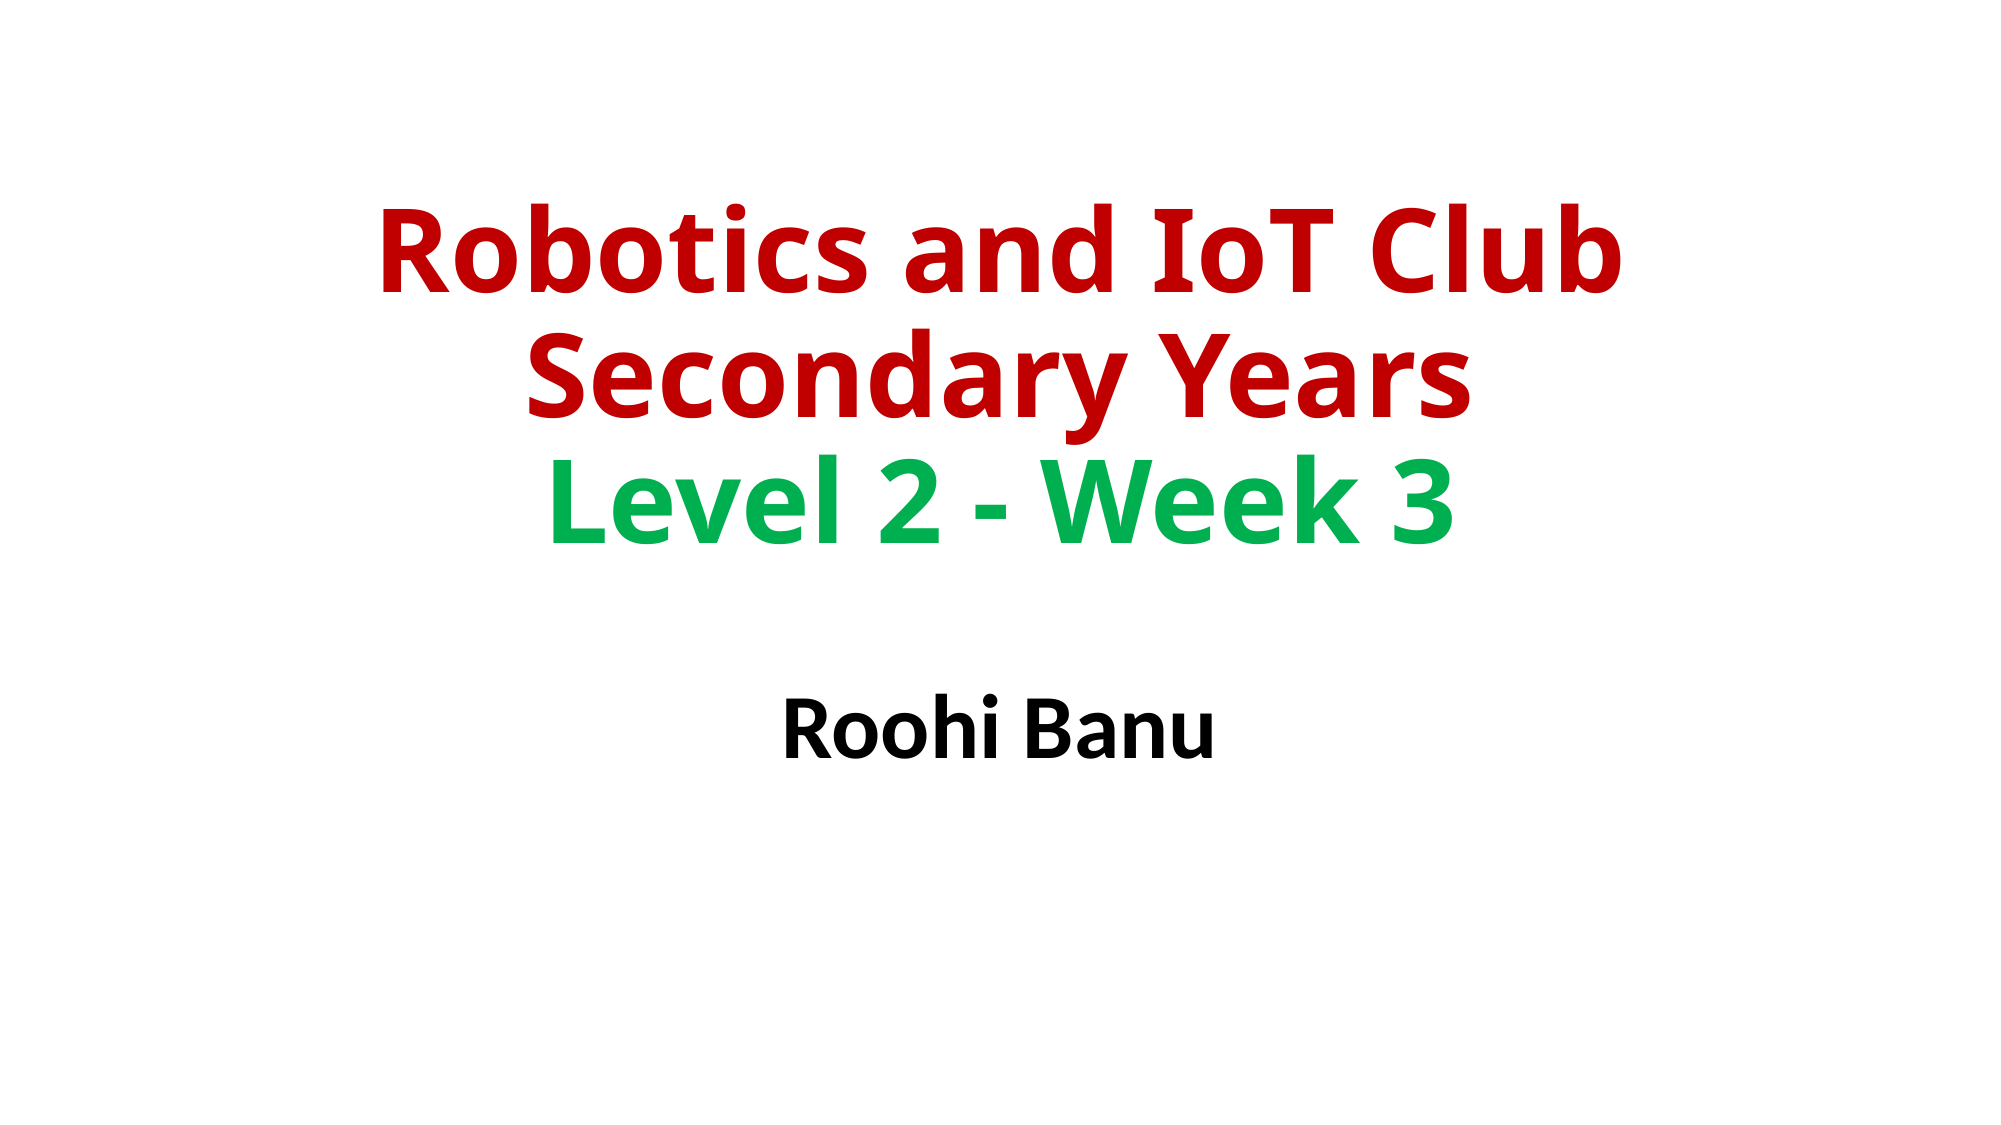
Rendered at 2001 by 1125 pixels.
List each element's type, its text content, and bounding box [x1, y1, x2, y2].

title Robotics and IoT Club Secondary Years Level 2 - Week 3 [249, 184, 1750, 576]
subtitle Roohi Banu [249, 590, 1750, 863]
